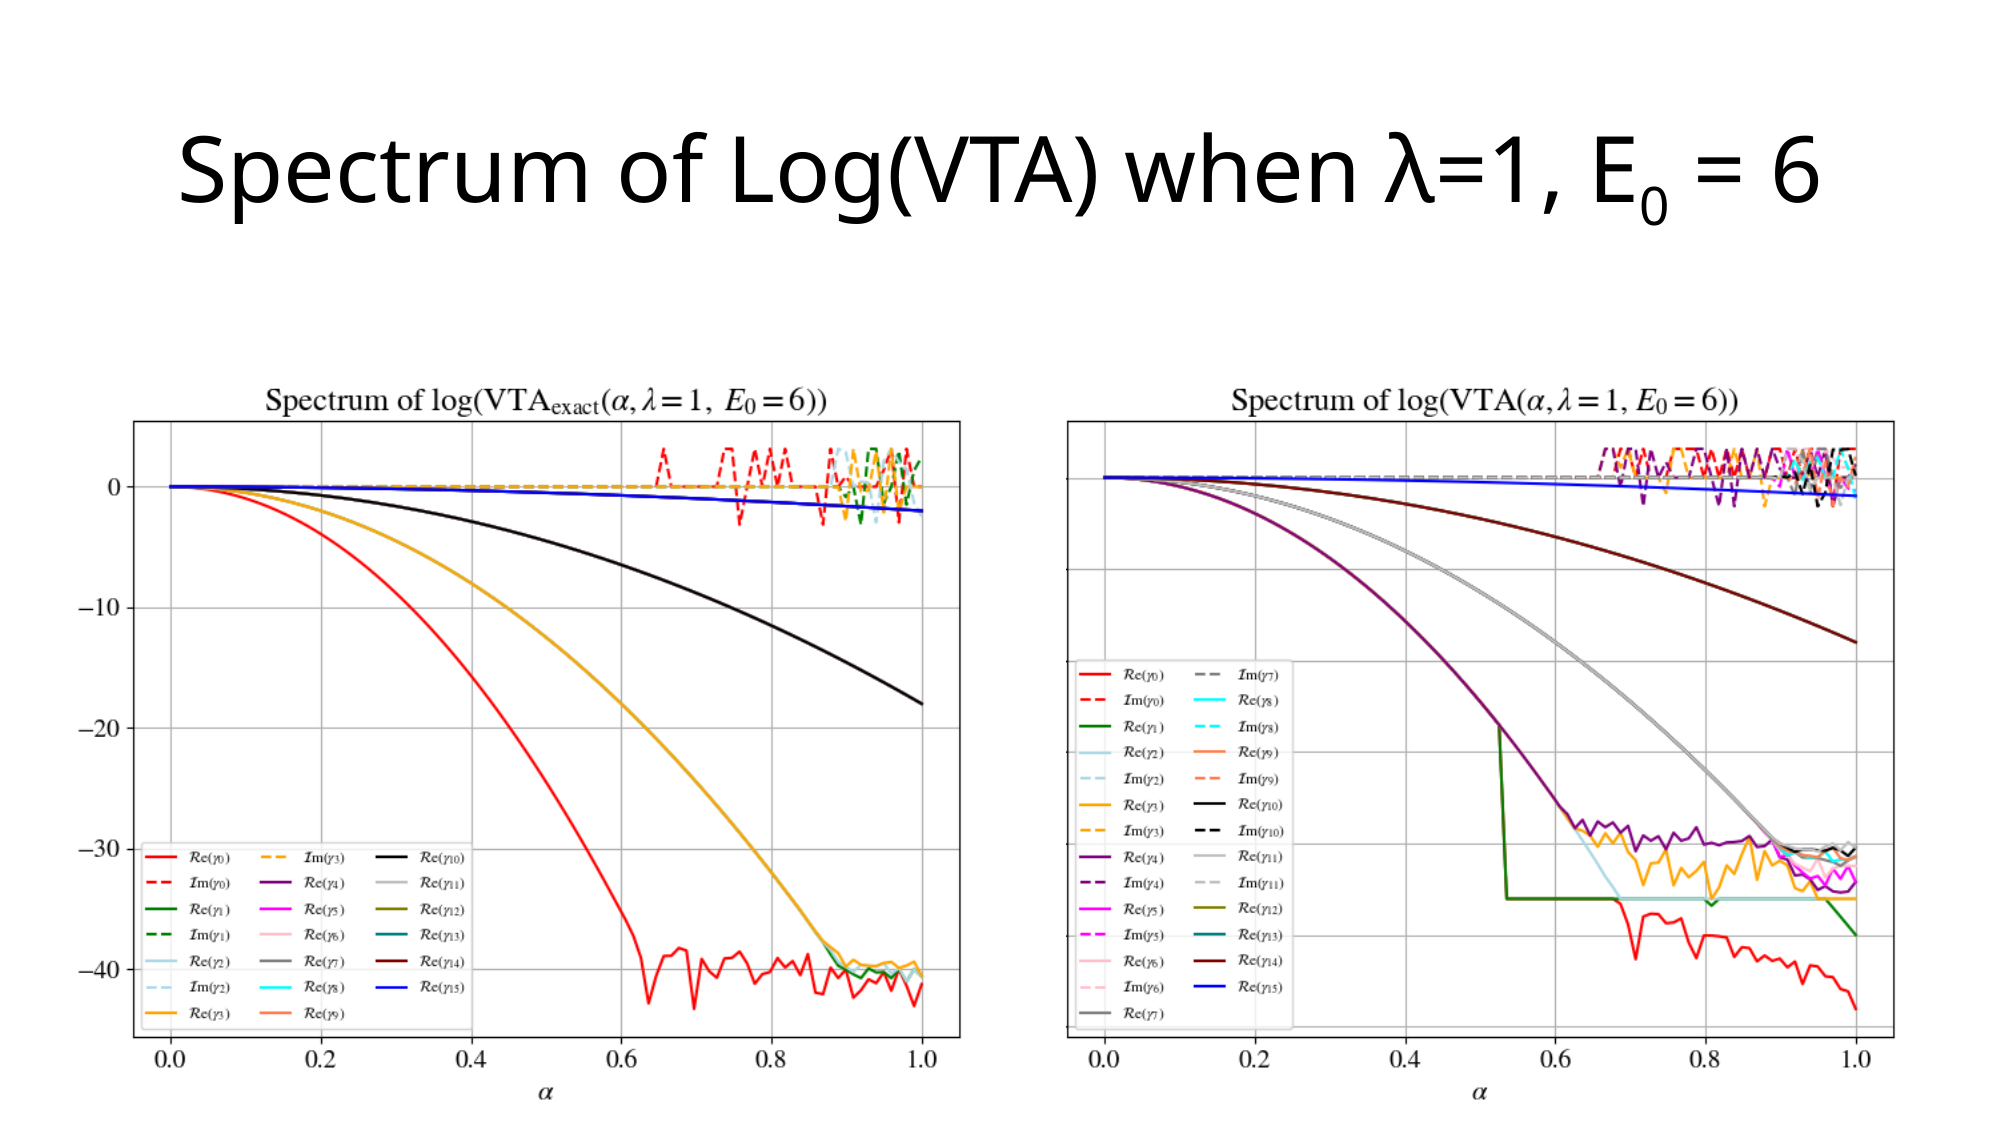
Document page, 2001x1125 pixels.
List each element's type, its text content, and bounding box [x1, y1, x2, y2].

picture [0, 325, 1066, 1125]
title Spectrum of Log(VTA) when λ=1, E0 = 6 [137, 59, 1863, 278]
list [1066, 325, 2000, 1125]
